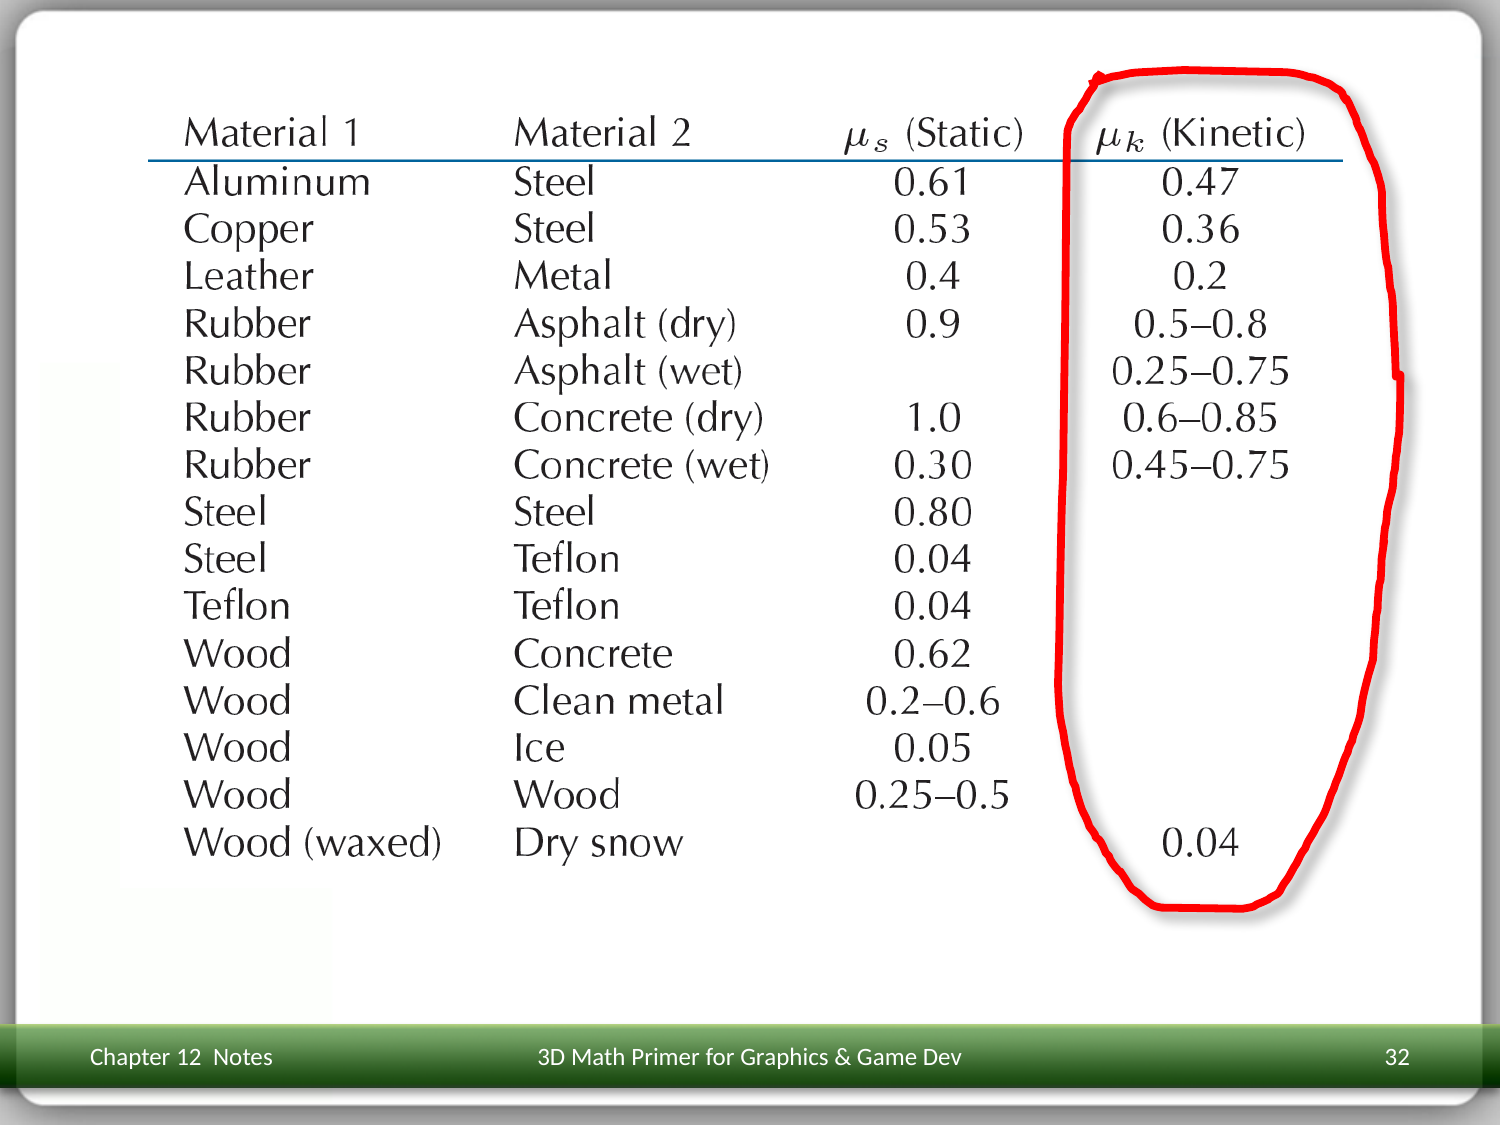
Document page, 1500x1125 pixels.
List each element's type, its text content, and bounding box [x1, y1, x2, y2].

footer 3D Math Primer for Graphics & Game Dev [512, 1025, 988, 1085]
slide_number 32 [1074, 1025, 1425, 1085]
text_box [1385, 224, 1403, 550]
slide_number Chapter 12 Notes [75, 1025, 425, 1085]
text_box [1139, 897, 1277, 911]
text_box [1083, 67, 1349, 98]
picture [0, 0, 1500, 1125]
